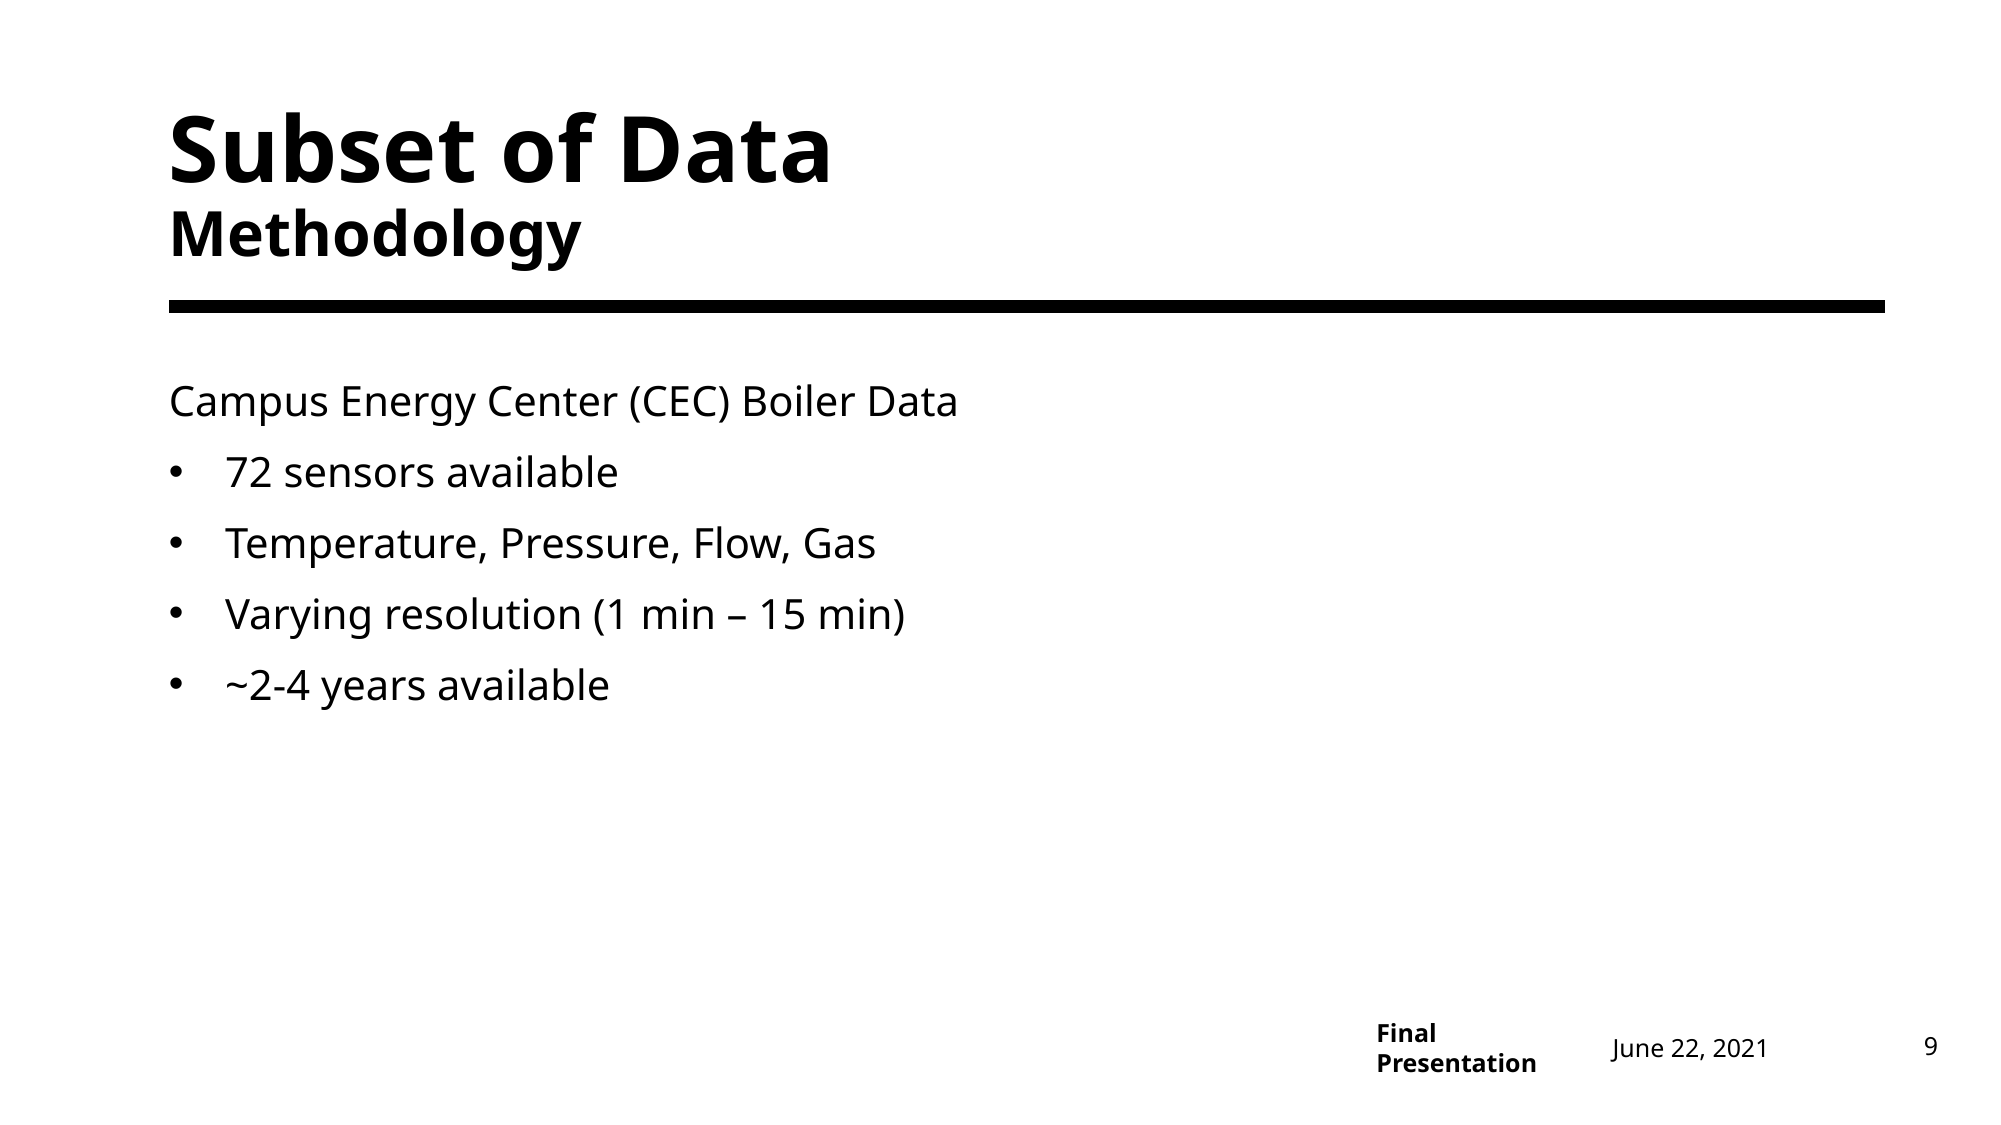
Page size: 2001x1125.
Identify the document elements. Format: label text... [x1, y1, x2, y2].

title Subset of Data Methodology [168, 62, 1824, 270]
slide_number 9 [1885, 1032, 1954, 1063]
footer Final Presentation [1361, 1032, 1602, 1063]
list Campus Energy Center (CEC) Boiler Data 72 sensors available Temperature, Pressure, Flow, Gas Varying resolution (1 min – 15 min) ~2-4 years available [168, 375, 969, 961]
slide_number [1612, 1032, 1863, 1063]
